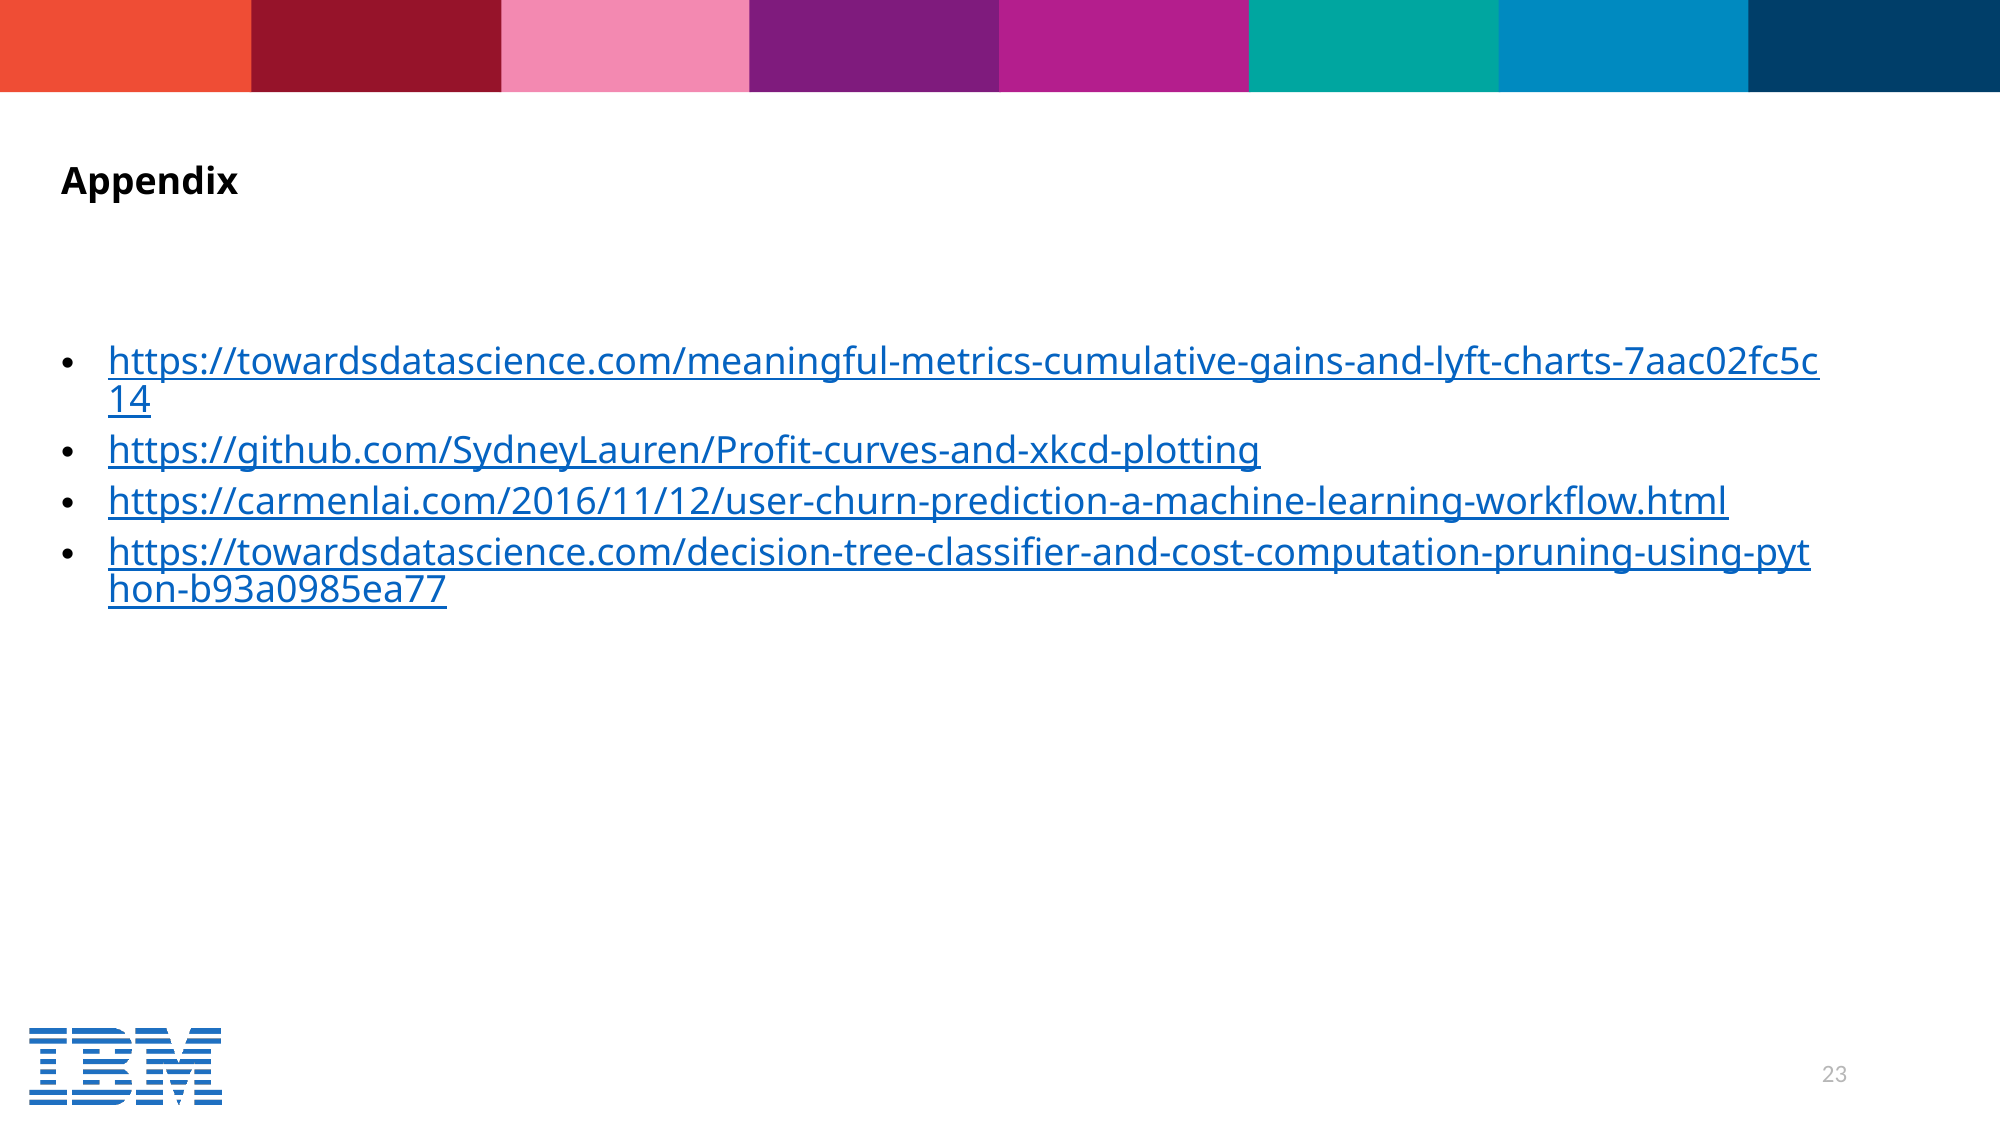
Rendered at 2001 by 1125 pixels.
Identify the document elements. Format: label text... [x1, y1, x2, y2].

slide_number 23 [1412, 1042, 1863, 1103]
text_box Appendix https://towardsdatascience.com/meaningful-metrics-cumulative-gains-and-lyft-charts-7aac02fc5c14 https://github.com/SydneyLauren/Profit-curves-and-xkcd-plotting https://carmenlai.com/2016/11/12/user-churn-prediction-a-machine-learning-workflow.html https://towardsdatascience.com/decision-tree-classifier-and-cost-computation-pruning-using-python-b93a0985ea77 [46, 149, 1836, 594]
picture [19, 966, 231, 1125]
